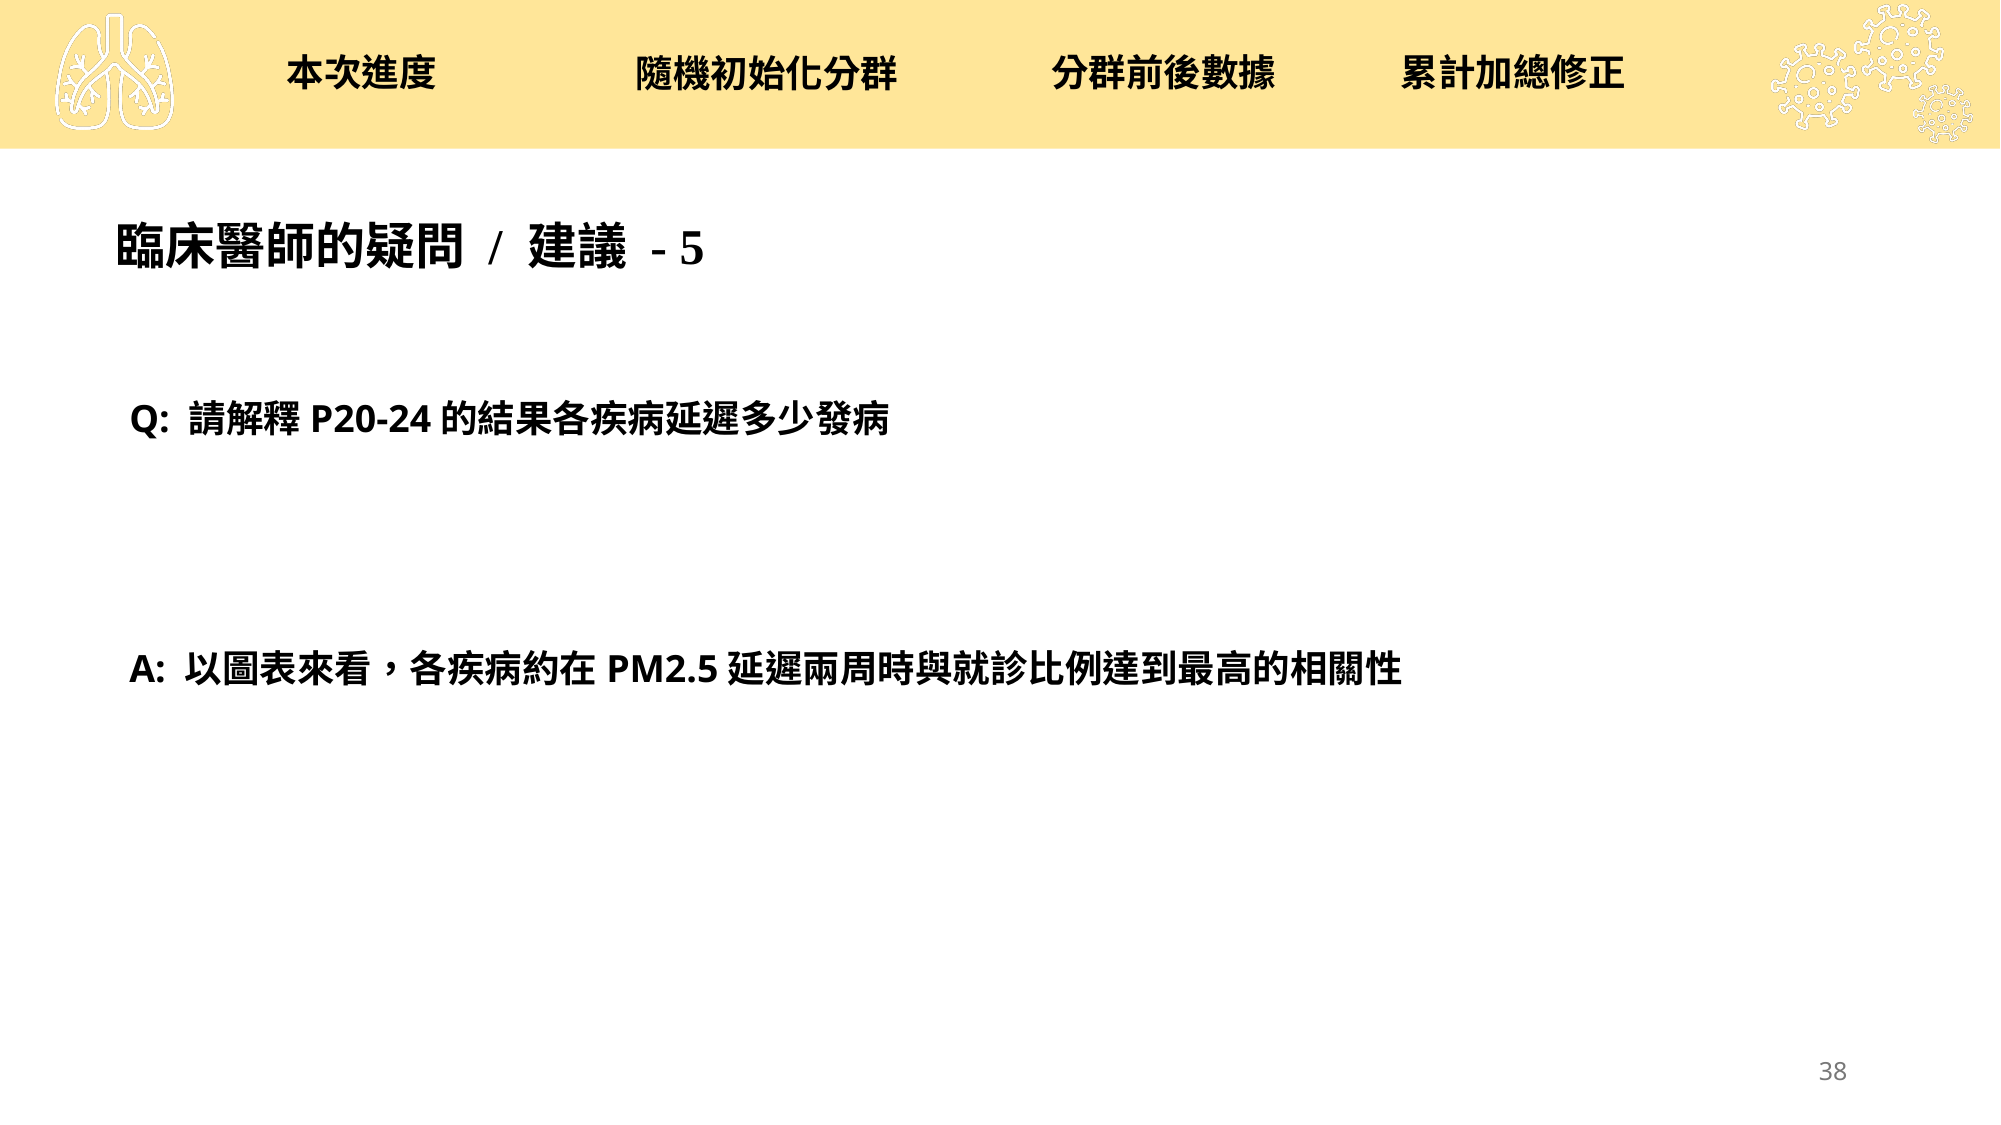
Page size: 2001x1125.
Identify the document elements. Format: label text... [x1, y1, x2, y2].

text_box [1379, 26, 1647, 117]
text_box 臨床醫師的疑問 / 建議 - 5 [100, 207, 720, 283]
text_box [1030, 27, 1298, 117]
slide_number 38 [1412, 1042, 1863, 1103]
picture [1770, 2, 1974, 144]
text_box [602, 27, 924, 118]
text_box A: 以圖表來看，各疾病約在PM2.5延遲兩周時與就診比例達到最高的相關性 [114, 592, 1884, 697]
picture [54, 12, 174, 132]
text_box [0, 0, 2000, 150]
text_box 本次進度 [271, 41, 452, 102]
text_box Q: 請解釋P20-24的結果各疾病延遲多少發病 [114, 342, 1884, 448]
